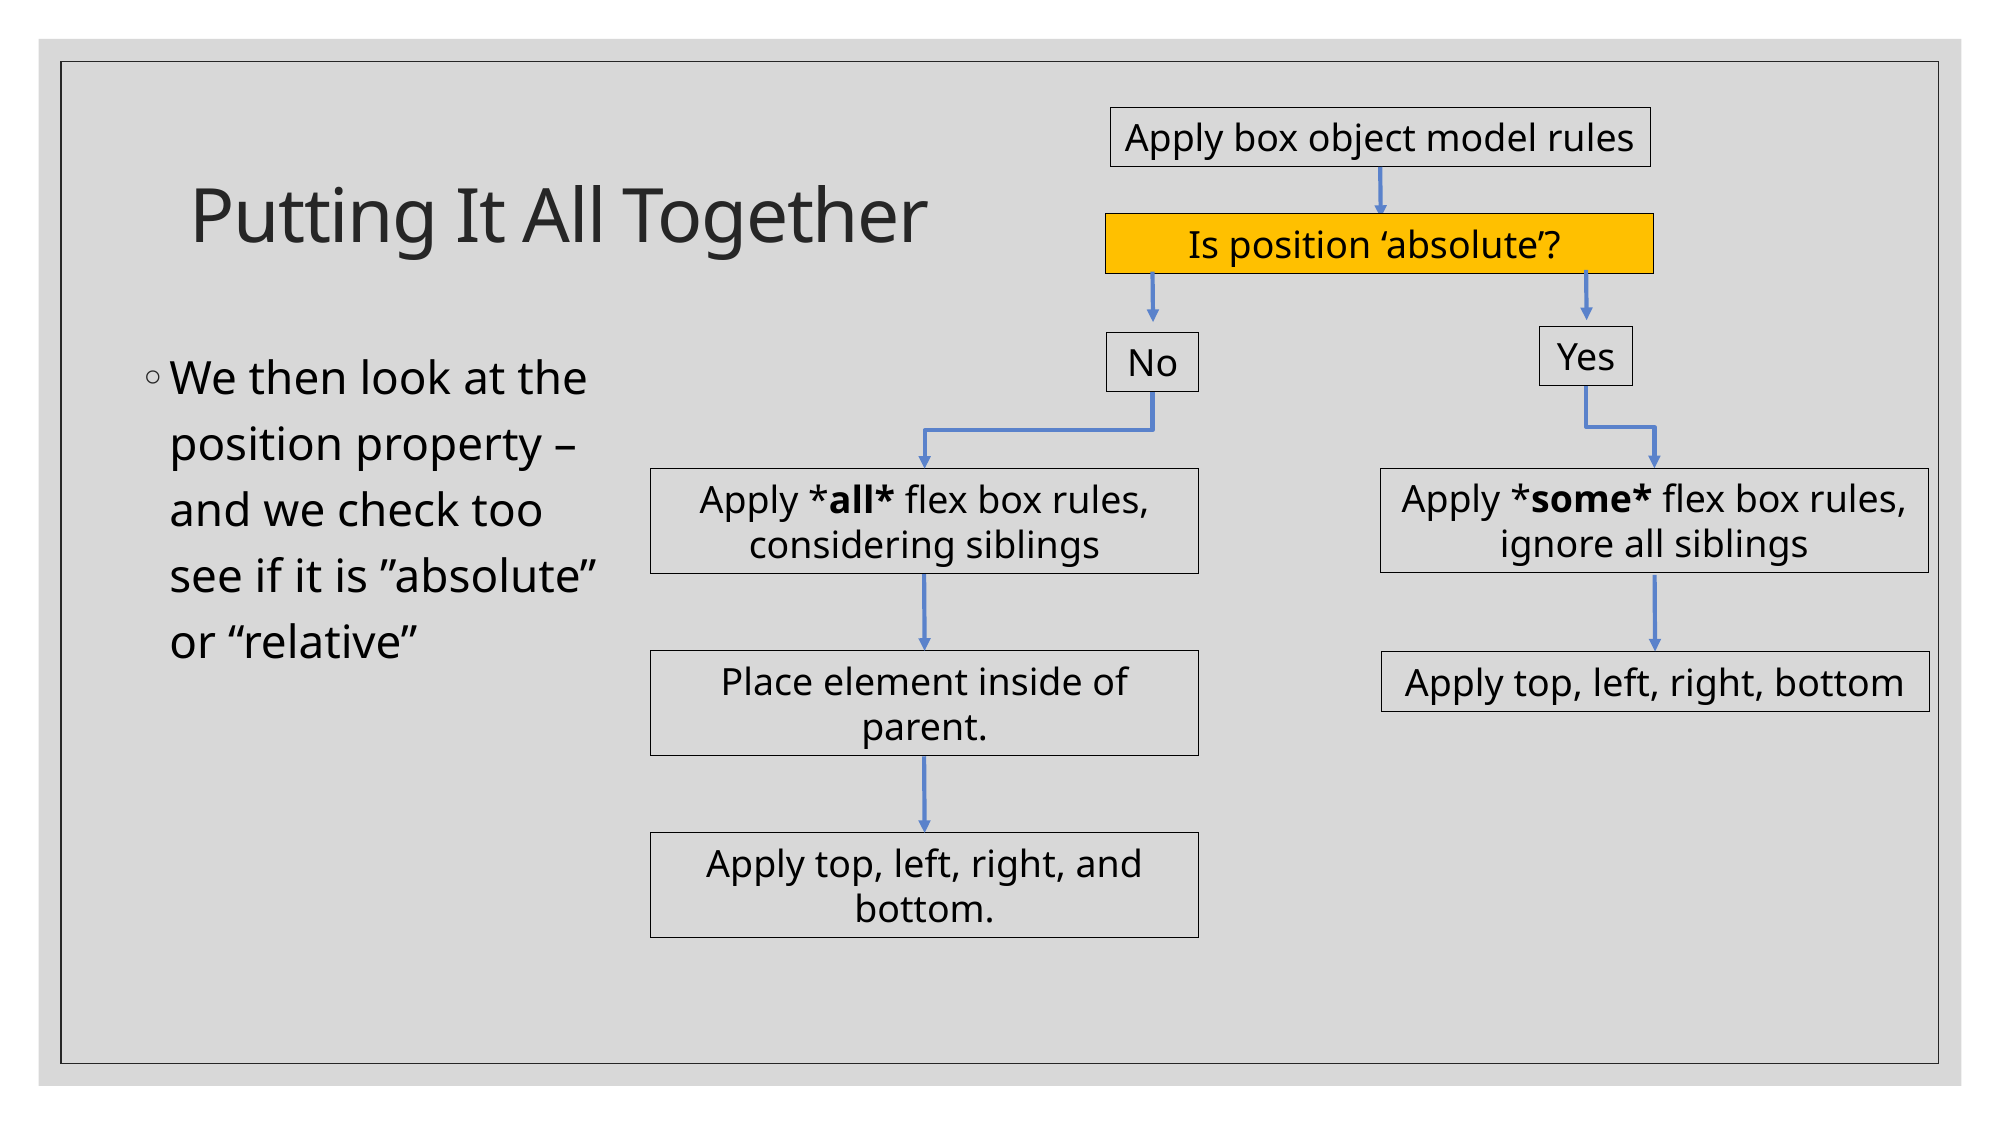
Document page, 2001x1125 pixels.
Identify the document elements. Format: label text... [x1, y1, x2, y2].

text_box Is position ‘absolute’? [1105, 213, 1654, 274]
text_box Apply top, left, right, bottom [1381, 651, 1930, 712]
text_box Apply box object model rules [1110, 107, 1651, 167]
text_box Apply *all* flex box rules, considering siblings [650, 468, 1199, 574]
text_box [1579, 393, 1662, 462]
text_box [1000, 316, 1077, 545]
text_box Place element inside of parent. [650, 650, 1199, 756]
title Putting It All Together [174, 105, 1825, 331]
list We then look at the position property – and we check too see if it is ”absolute” or “relative” [124, 330, 615, 1071]
text_box No [1106, 332, 1199, 392]
text_box Apply top, left, right, and bottom. [650, 832, 1199, 938]
text_box Yes [1539, 326, 1633, 386]
text_box Apply *some* flex box rules, ignore all siblings [1380, 468, 1929, 573]
